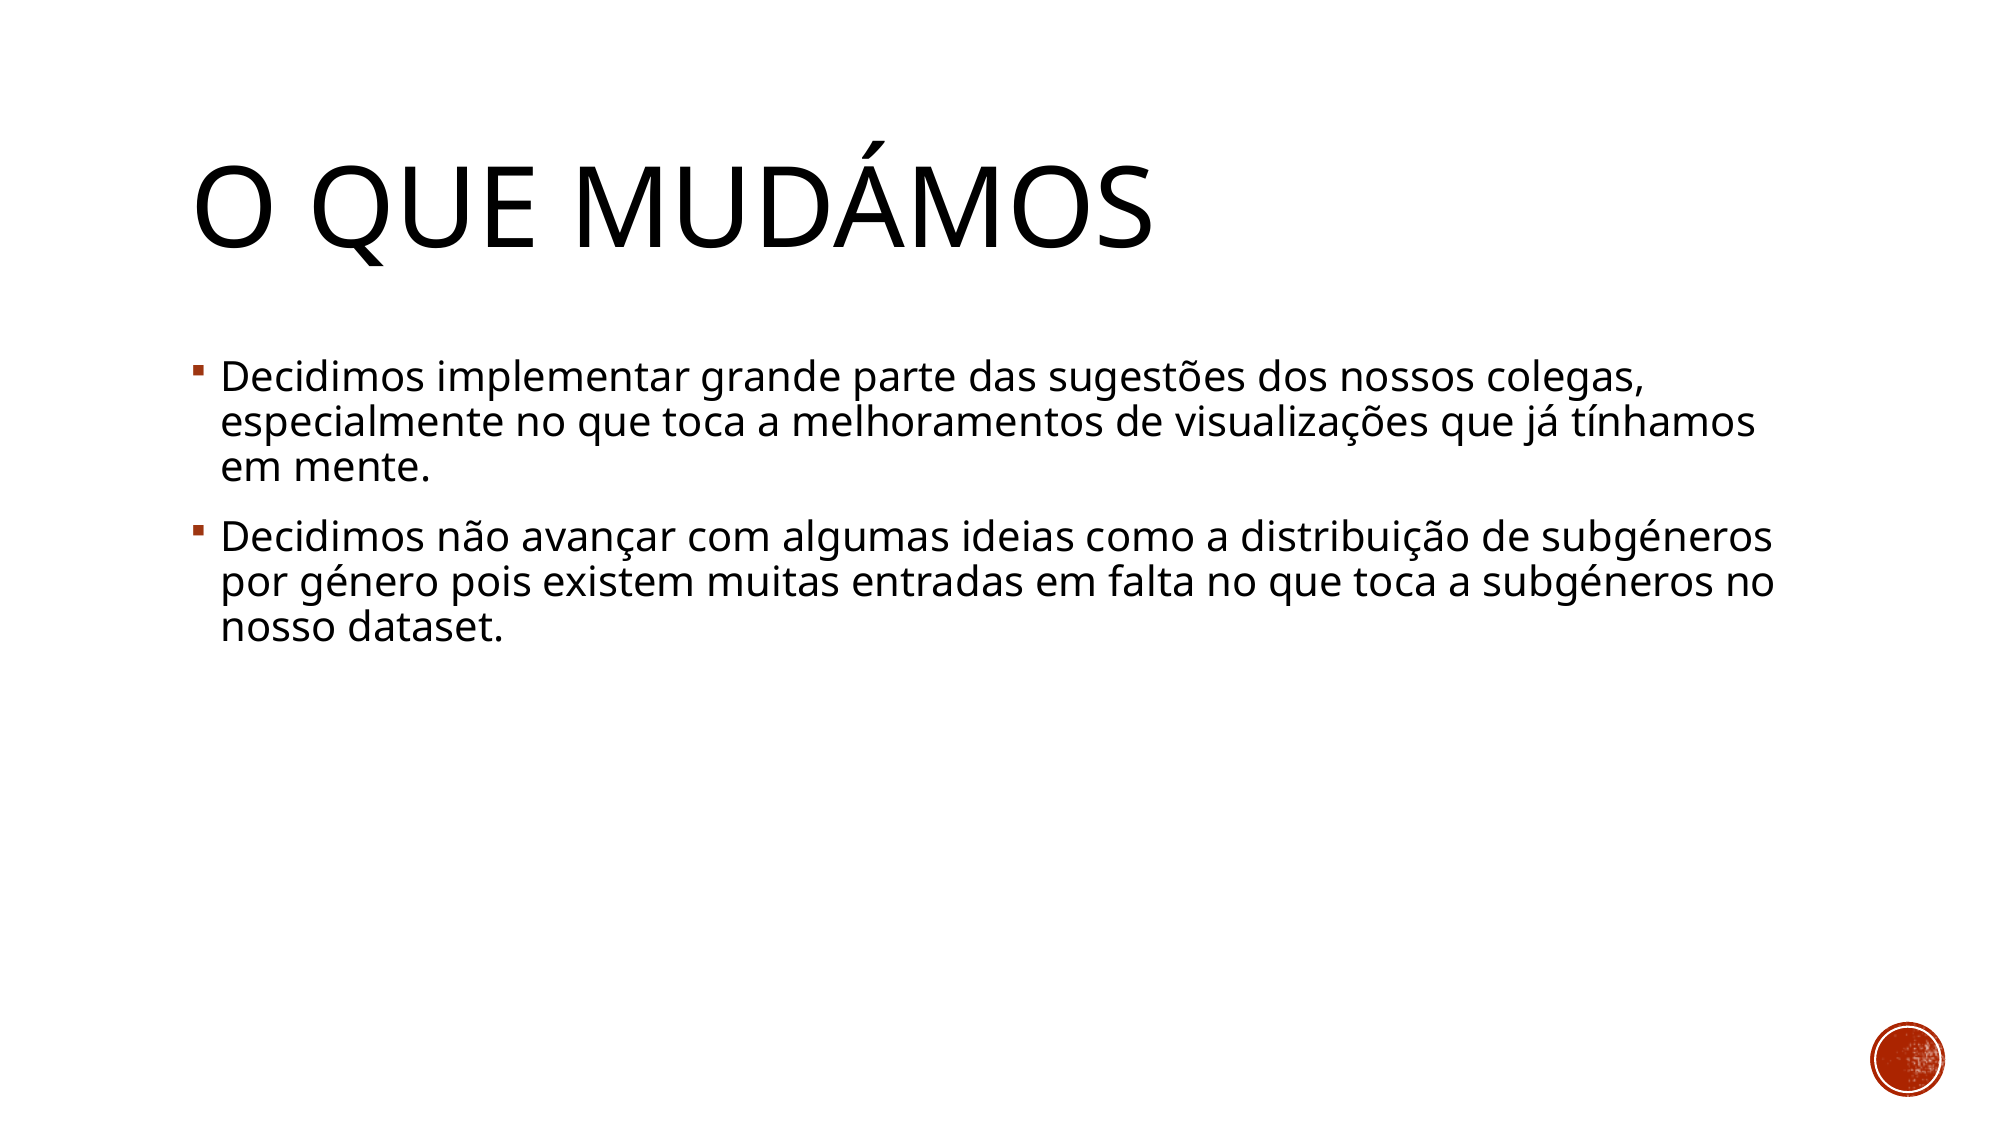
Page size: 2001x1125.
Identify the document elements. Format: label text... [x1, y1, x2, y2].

picture [1870, 1021, 1946, 1097]
title O que mudámos [175, 79, 1826, 344]
list Decidimos implementar grande parte das sugestões dos nossos colegas, especialmente no que toca a melhoramentos de visualizações que já tínhamos em mente. Decidimos não avançar com algumas ideias como a distribuição de subgéneros por género pois existem muitas entradas em falta no que toca a subgéneros no nosso dataset. [175, 348, 1826, 1013]
